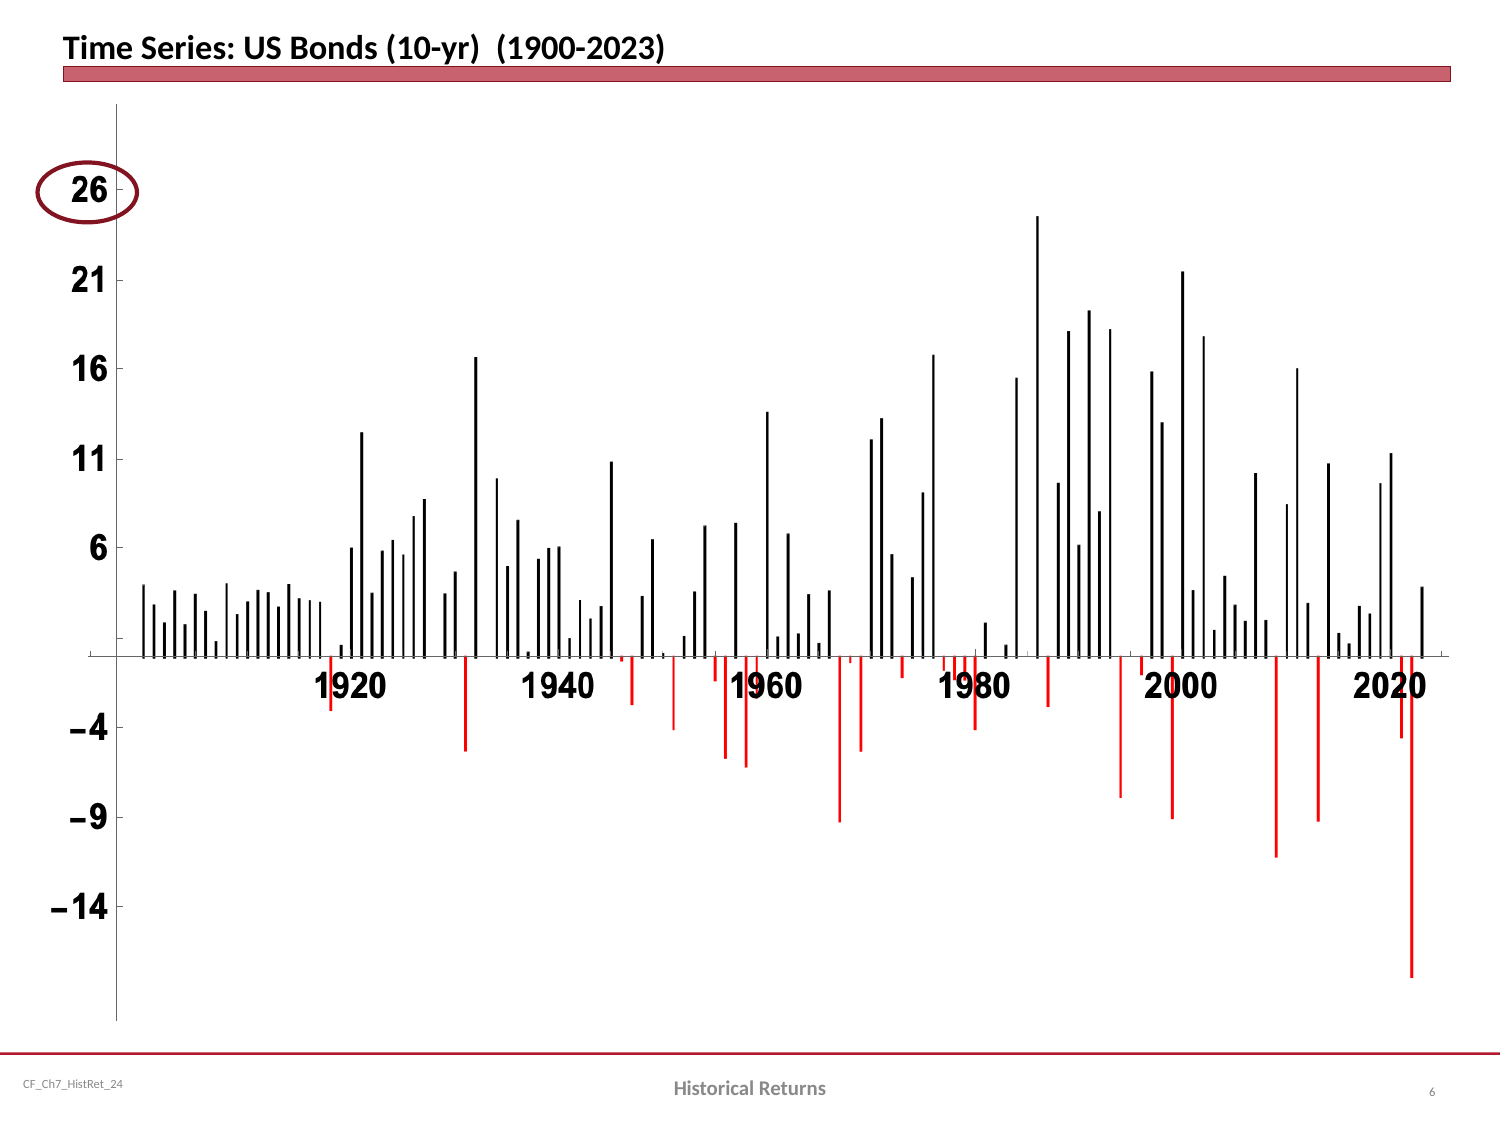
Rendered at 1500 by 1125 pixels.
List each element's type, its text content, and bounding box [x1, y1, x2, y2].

text_box [35, 175, 43, 210]
slide_number 6 [1375, 1061, 1451, 1122]
picture [49, 102, 1451, 1026]
footer Historical Returns [512, 1056, 988, 1117]
title Time Series: US Bonds (10-yr) (1900-2023) [62, 6, 1451, 67]
